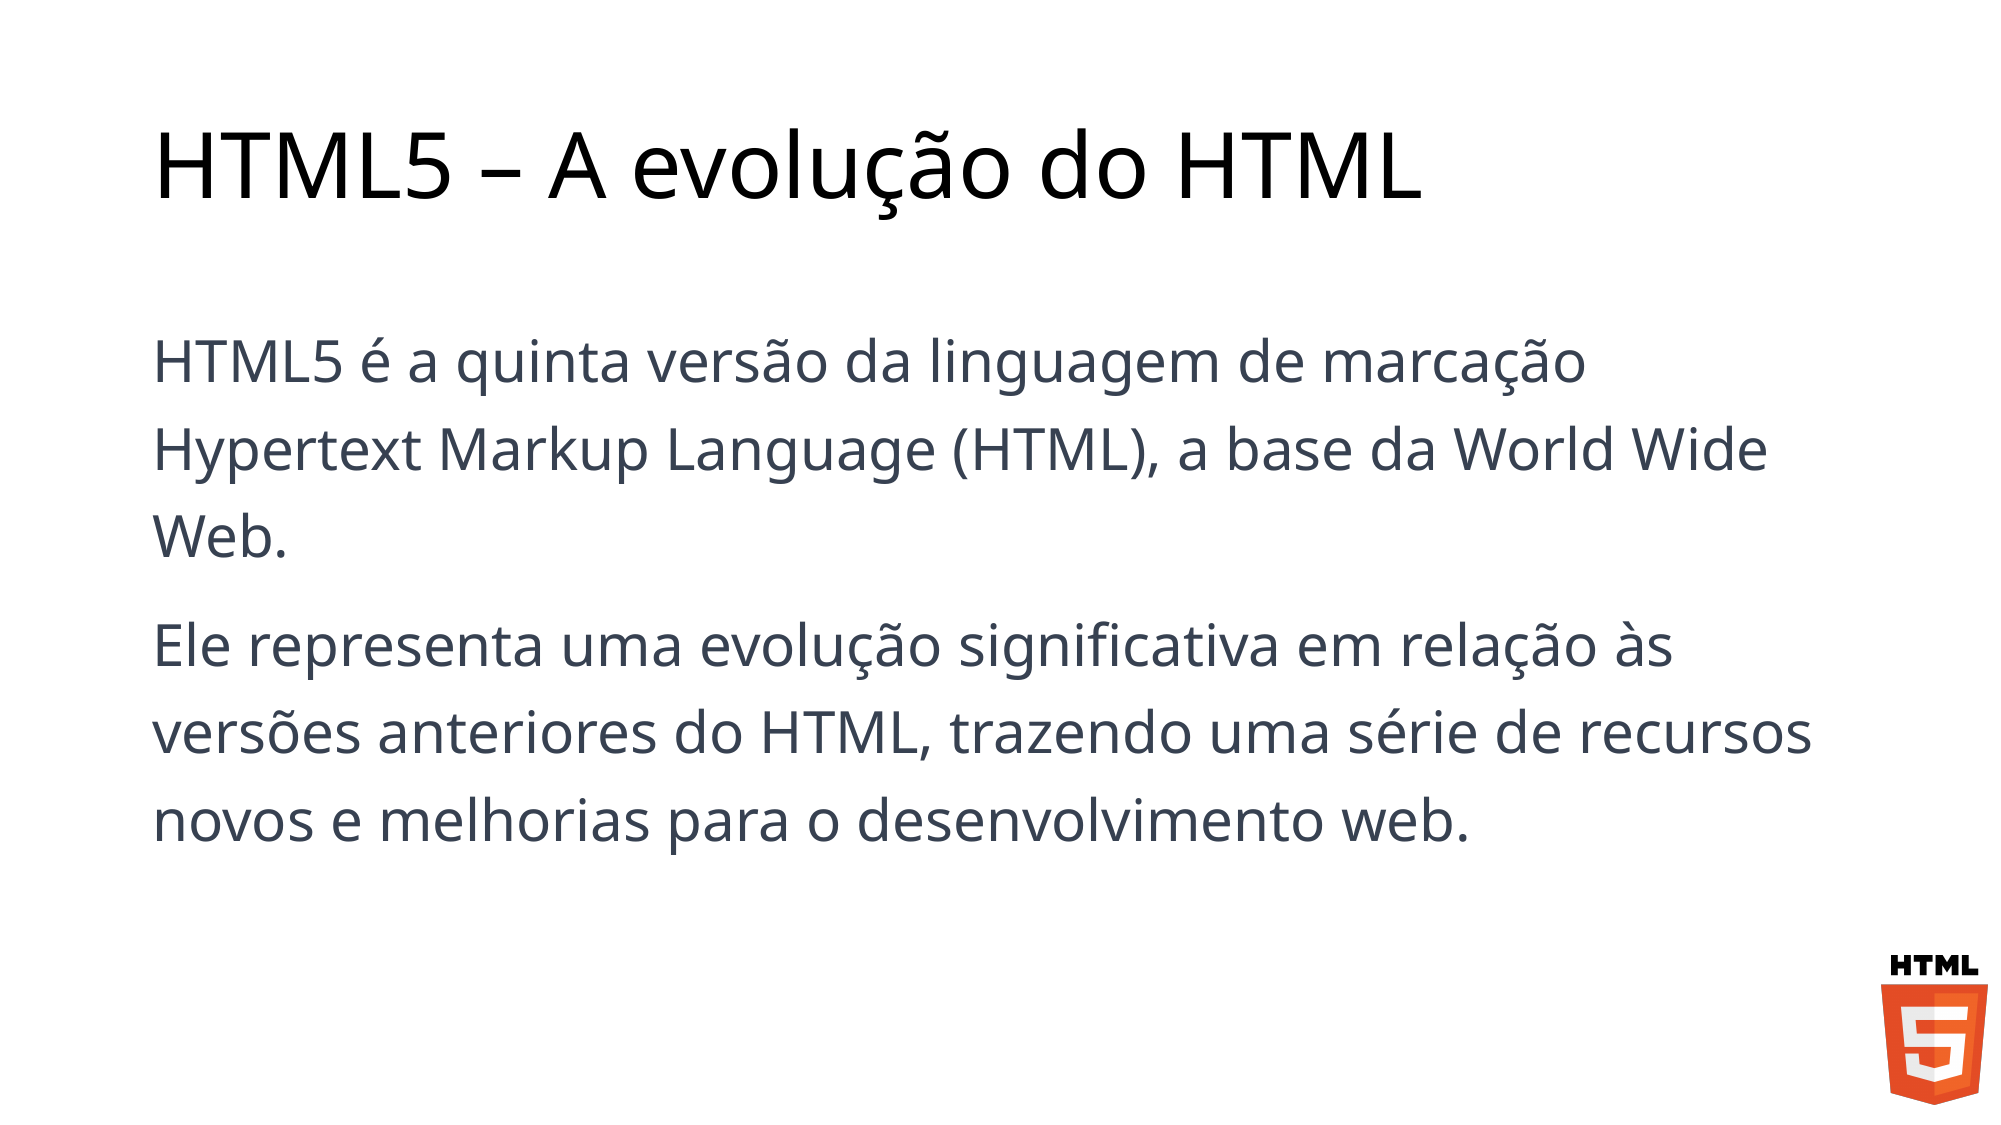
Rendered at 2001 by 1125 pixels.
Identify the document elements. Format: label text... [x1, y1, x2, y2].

title HTML5 – A evolução do HTML [137, 59, 1863, 278]
list HTML5 é a quinta versão da linguagem de marcação Hypertext Markup Language (HTML), a base da World Wide Web. Ele representa uma evolução significativa em relação às versões anteriores do HTML, trazendo uma série de recursos novos e melhorias para o desenvolvimento web. [137, 299, 1884, 1014]
picture [1881, 955, 1988, 1105]
